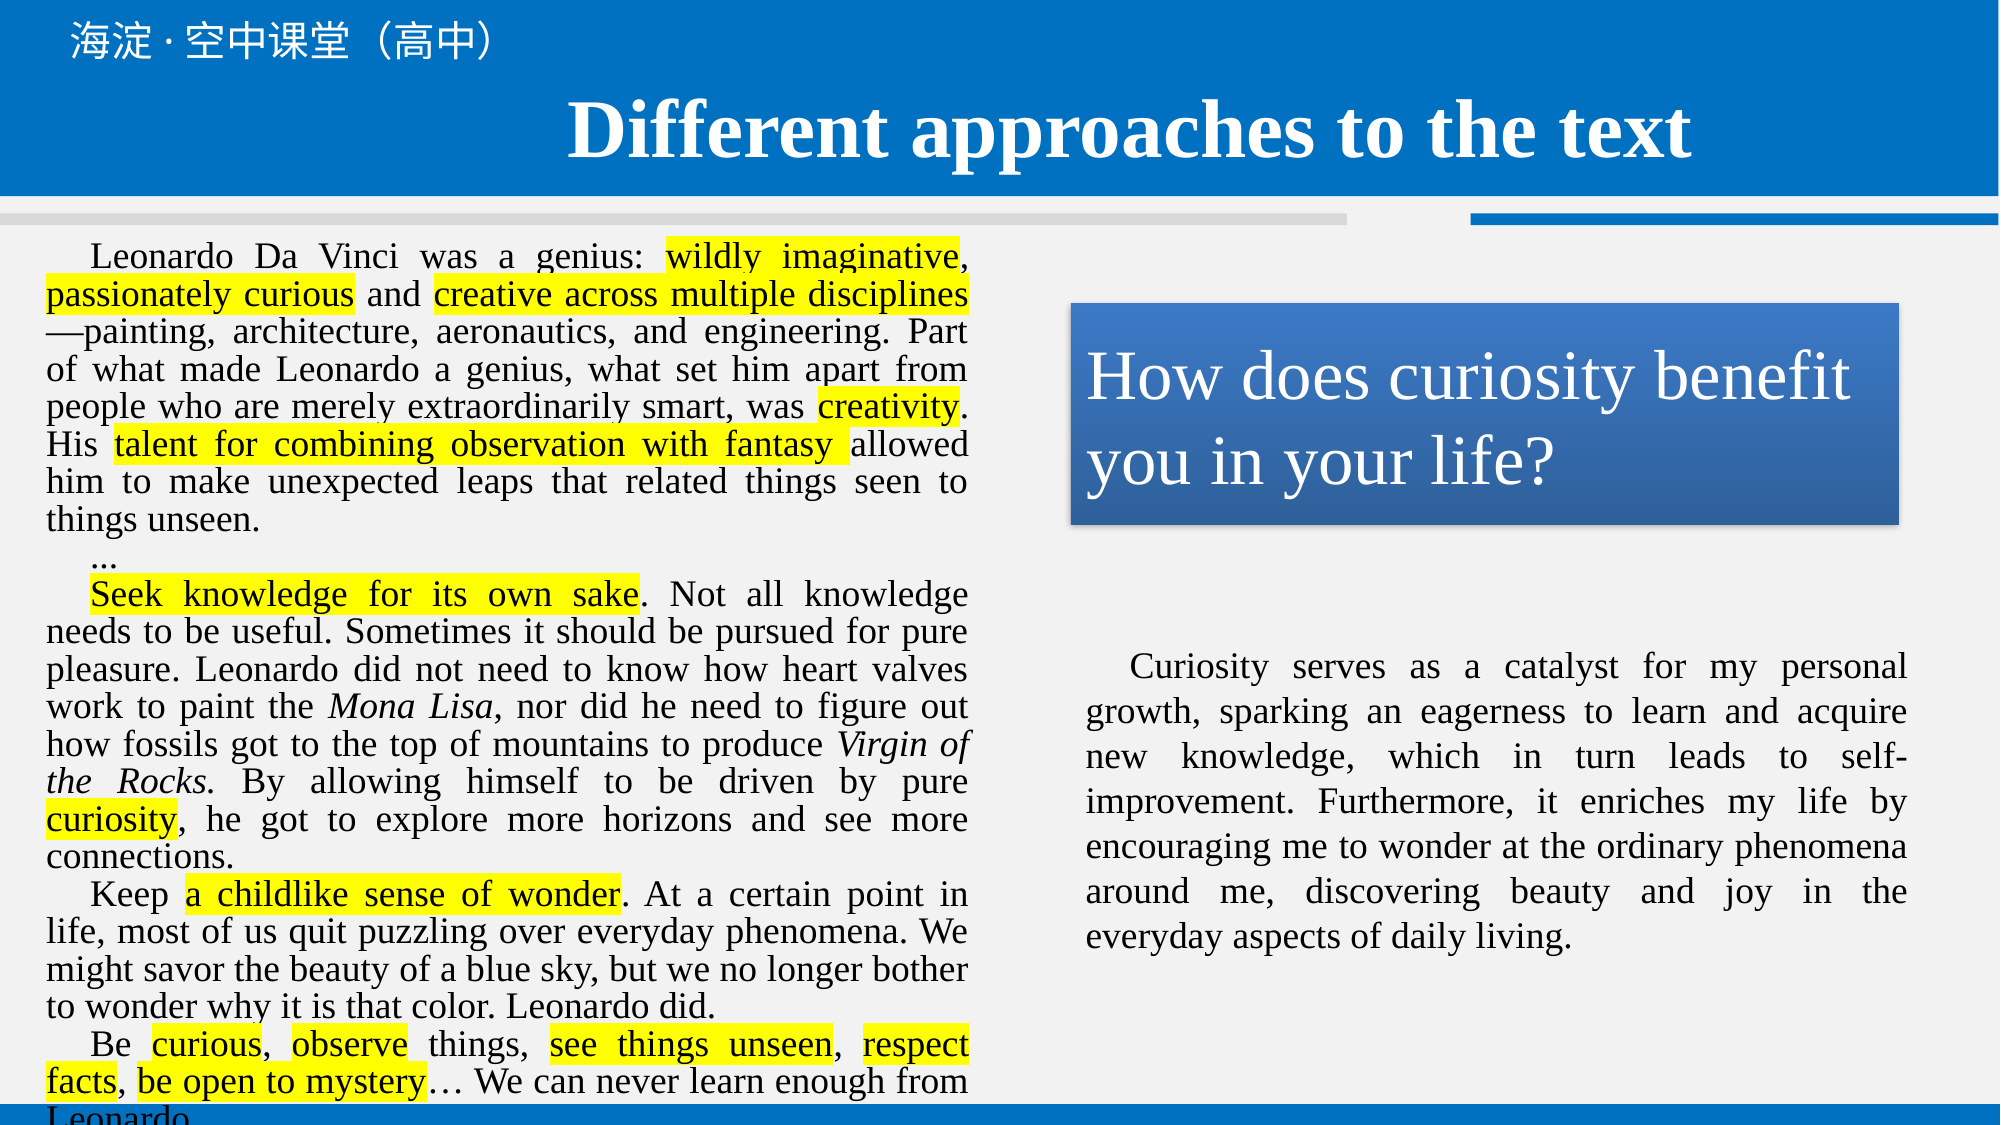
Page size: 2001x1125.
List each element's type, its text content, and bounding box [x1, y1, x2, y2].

text_box Curiosity serves as a catalyst for my personal growth, sparking an eagerness to learn and acquire new knowledge, which in turn leads to self-improvement. Furthermore, it enriches my life by encouraging me to wonder at the ordinary phenomena around me, discovering beauty and joy in the everyday aspects of daily living. [1070, 633, 1924, 963]
text_box Different approaches to the text [552, 66, 1858, 182]
text_box Leonardo Da Vinci was a genius: wildly imaginative, passionately curious and creative across multiple disciplines—painting, architecture, aeronautics, and engineering. Part of what made Leonardo a genius, what set him apart from people who are merely extraordinarily smart, was creativity. His talent for combining observation with fantasy allowed him to make unexpected leaps that related things seen to things unseen. ... Seek knowledge for its own sake. Not all knowledge needs to be useful. Sometimes it should be pursued for pure pleasure. Leonardo did not need to know how heart valves work to paint the Mona Lisa, nor did he need to figure out how fossils got to the top of mountains to produce Virgin of the Rocks. By allowing himself to be driven by pure curiosity, he got to explore more horizons and see more connections. Keep a childlike sense of wonder. At a certain point in life, most of us quit puzzling over everyday phenomena. We might savor the beauty of a blue sky, but we no longer bother to wonder why it is that color. Leonardo did. Be curious, observe things, see things unseen, respect facts, be open to mystery… We can never learn enough from Leonardo. [31, 231, 985, 1125]
title How does curiosity benefit you in your life? [1070, 303, 1899, 525]
